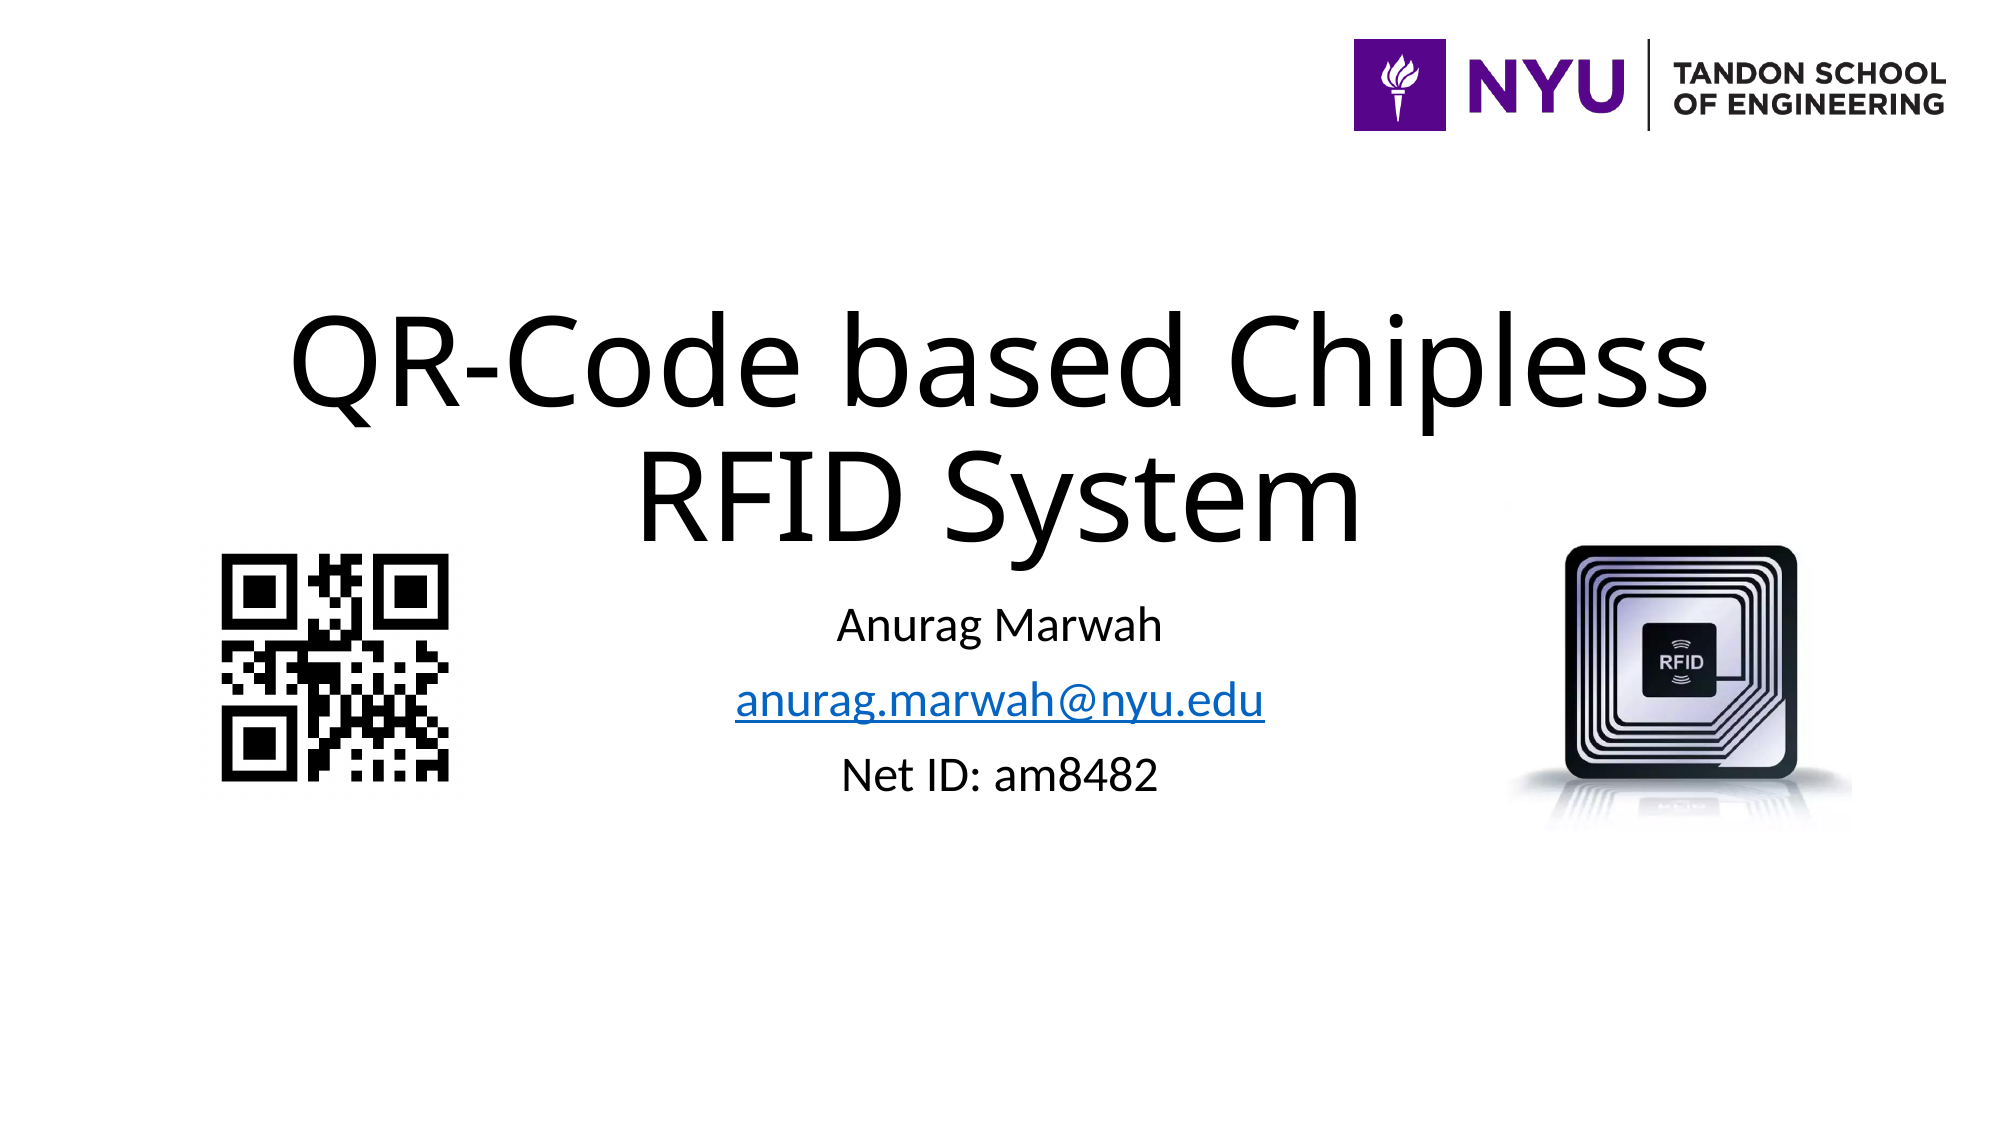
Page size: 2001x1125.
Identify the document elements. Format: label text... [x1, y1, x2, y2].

subtitle Anurag Marwah anurag.marwah@nyu.edu Net ID: am8482 [249, 590, 1750, 863]
picture [1354, 39, 1946, 131]
picture [1409, 502, 1946, 833]
picture [199, 532, 470, 803]
title QR-Code based Chipless RFID System [249, 184, 1750, 576]
